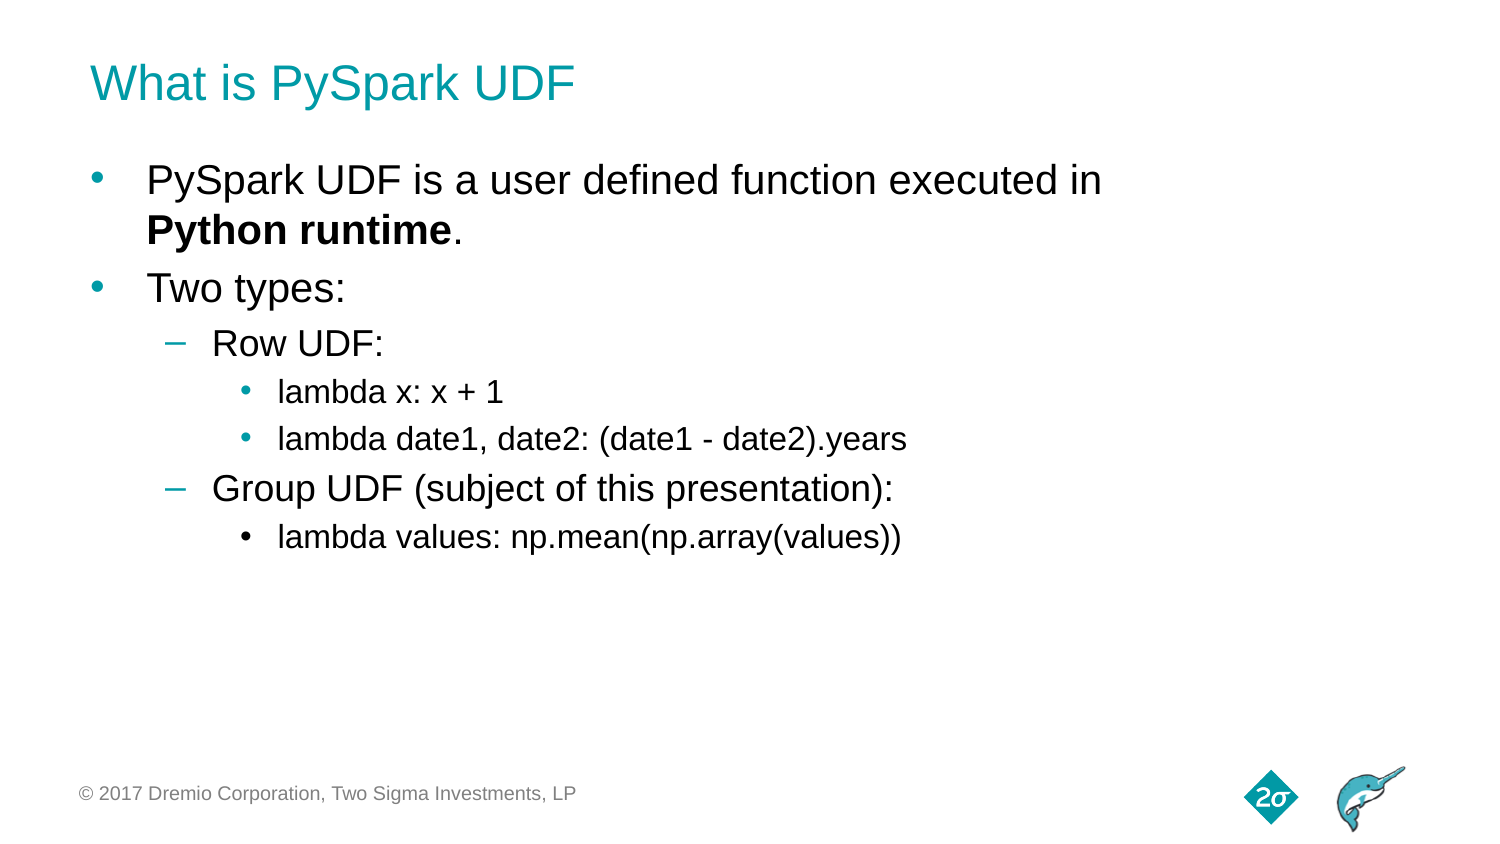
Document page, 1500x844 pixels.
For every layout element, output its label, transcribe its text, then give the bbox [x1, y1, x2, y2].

picture [1336, 766, 1409, 833]
list PySpark UDF is a user defined function executed in Python runtime. Two types: Row UDF: lambda x: x + 1 lambda date1, date2: (date1 - date2).years Group UDF (subject of this presentation): lambda values: np.mean(np.array(values)) [75, 144, 1248, 754]
title What is PySpark UDF [75, 33, 1425, 127]
picture [1242, 768, 1300, 826]
